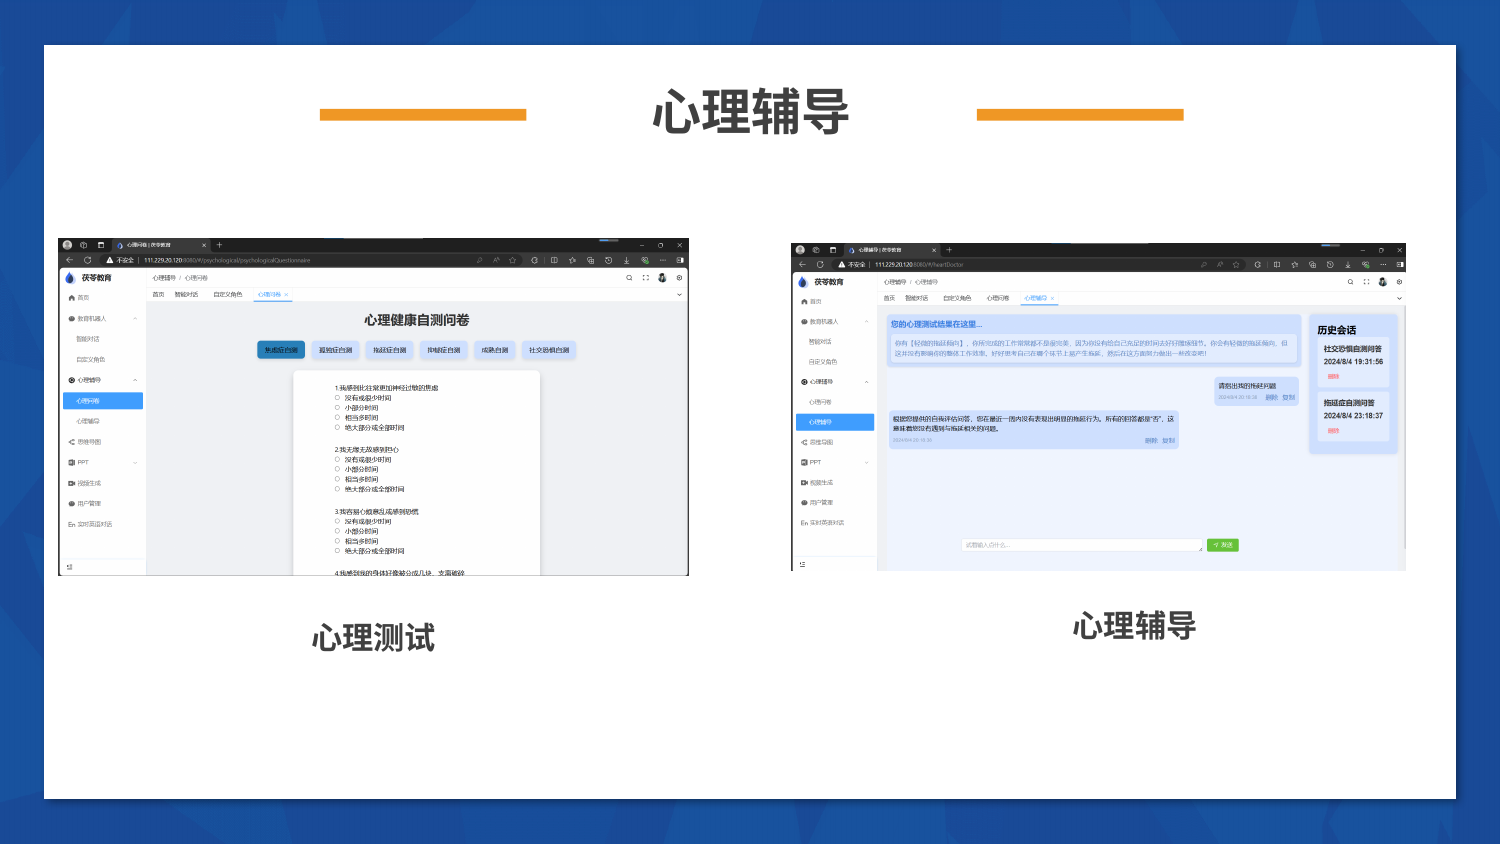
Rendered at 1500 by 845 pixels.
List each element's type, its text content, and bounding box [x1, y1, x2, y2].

picture [0, 0, 1500, 844]
text_box 心理测试 [296, 610, 451, 663]
text_box 心理辅导 [1057, 599, 1213, 652]
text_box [319, 73, 1184, 150]
